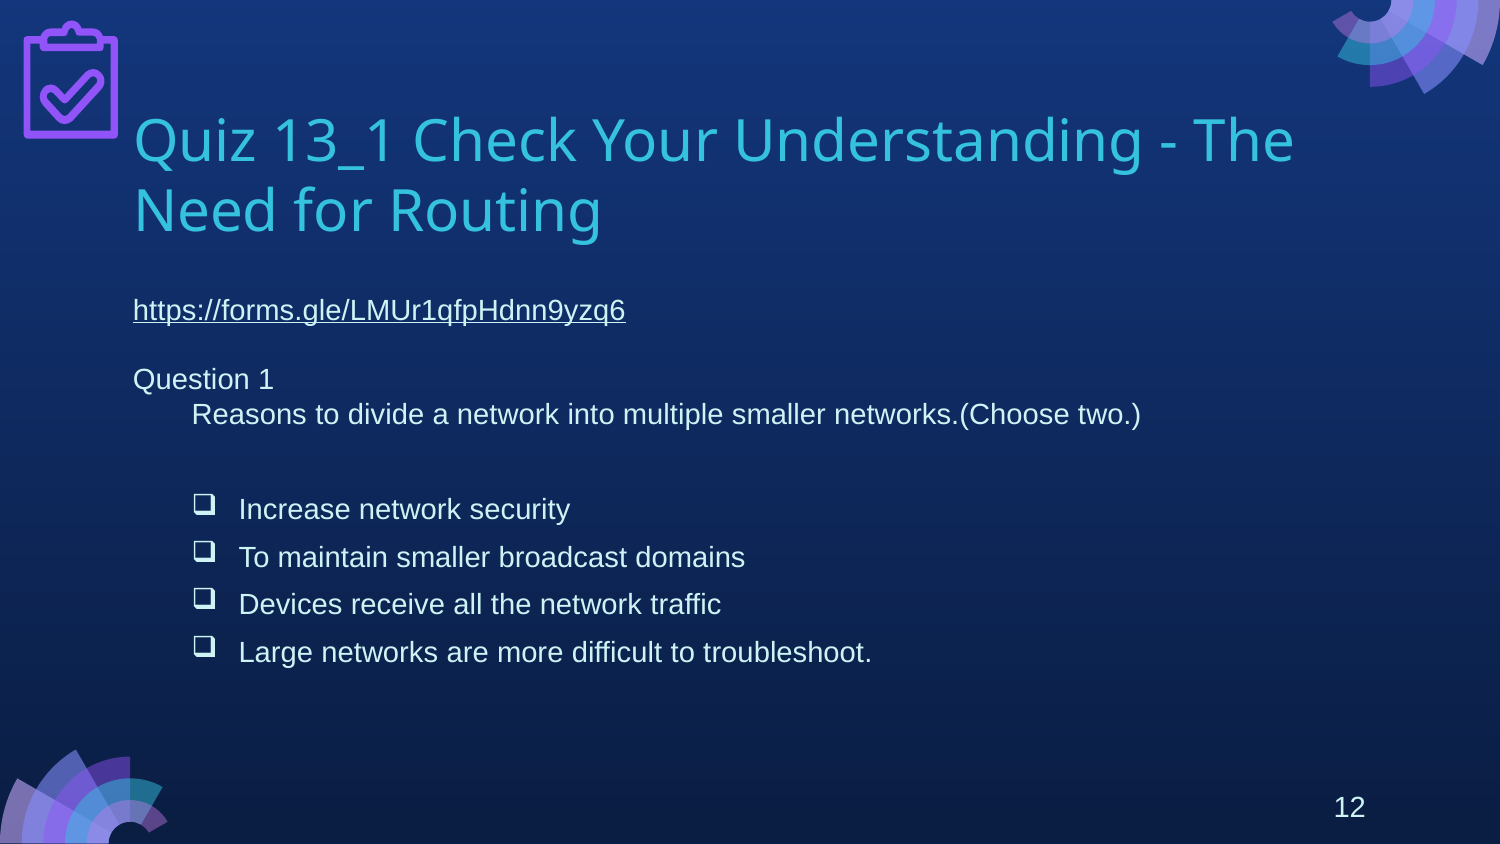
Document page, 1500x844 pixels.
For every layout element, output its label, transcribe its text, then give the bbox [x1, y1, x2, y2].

title Quiz 13_1 Check Your Understanding - The Need for Routing [118, 88, 1382, 183]
text_box https://forms.gle/LMUr1qfpHdnn9yzq6 Question 1 Reasons to divide a network into multiple smaller networks.(Choose two.) Increase network security To maintain smaller broadcast domains Devices receive all the network traffic Large networks are more difficult to troubleshoot. [118, 283, 1421, 718]
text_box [23, 20, 119, 139]
